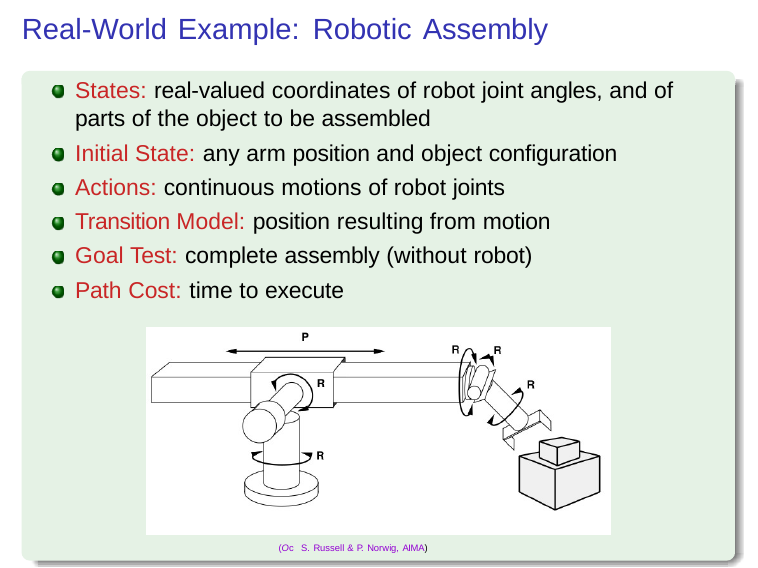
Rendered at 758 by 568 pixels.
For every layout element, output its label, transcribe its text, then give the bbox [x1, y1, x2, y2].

title Real-World Example: Robotic Assembly [15, 7, 757, 106]
picture [145, 327, 611, 535]
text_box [21, 70, 744, 568]
